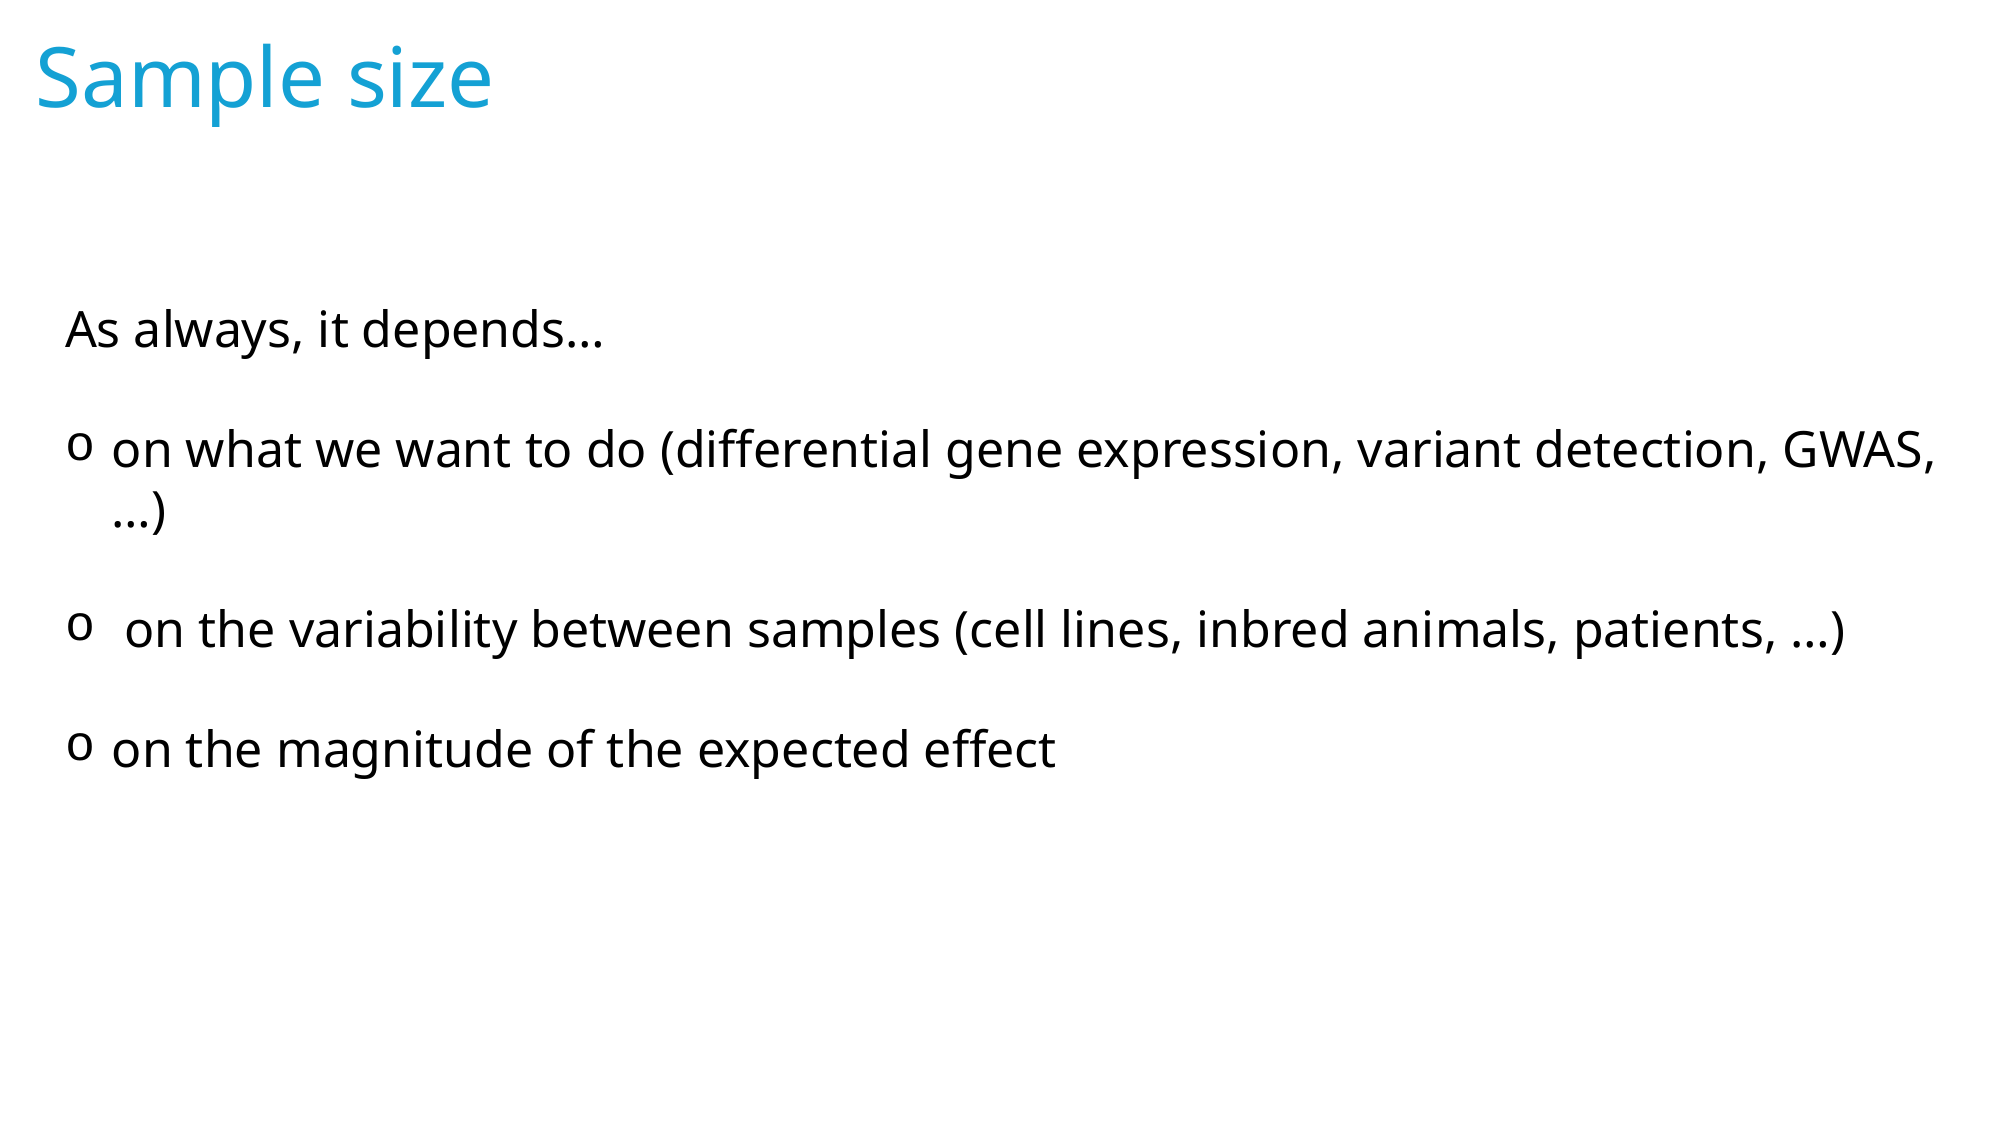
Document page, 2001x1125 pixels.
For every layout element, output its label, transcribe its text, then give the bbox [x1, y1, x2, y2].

text_box Sample size [20, 28, 1734, 171]
text_box As always, it depends… on what we want to do (differential gene expression, variant detection, GWAS, …) on the variability between samples (cell lines, inbred animals, patients, …) on the magnitude of the expected effect [50, 289, 2000, 785]
